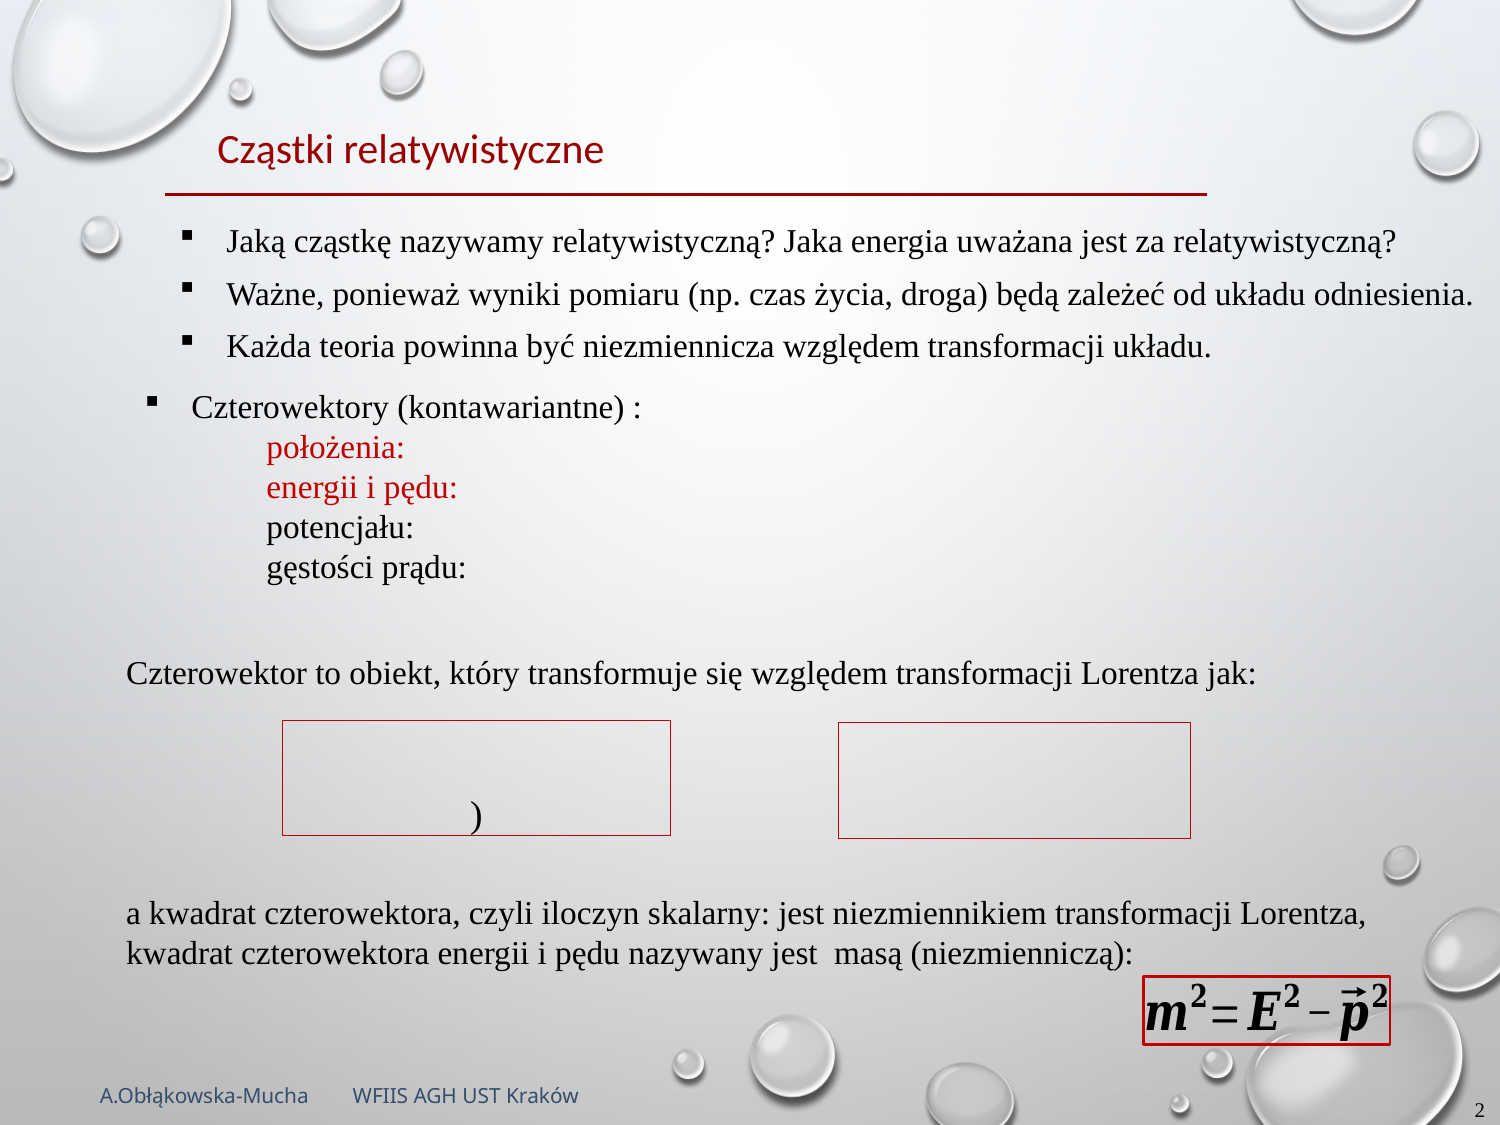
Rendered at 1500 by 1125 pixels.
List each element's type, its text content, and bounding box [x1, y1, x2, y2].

footer A.Obłąkowska-Mucha WFIIS AGH UST Kraków [84, 1065, 906, 1125]
text_box Jaką cząstkę nazywamy relatywistyczną? Jaka energia uważana jest za relatywistyczną? Ważne, ponieważ wyniki pomiaru (np. czas życia, droga) będą zależeć od układu odniesienia. Każda teoria powinna być niezmiennicza względem transformacji układu. [164, 206, 1500, 362]
text_box Cząstki relatywistyczne [202, 114, 1395, 180]
slide_number 2 [1405, 1079, 1500, 1125]
picture [0, 0, 1500, 1125]
